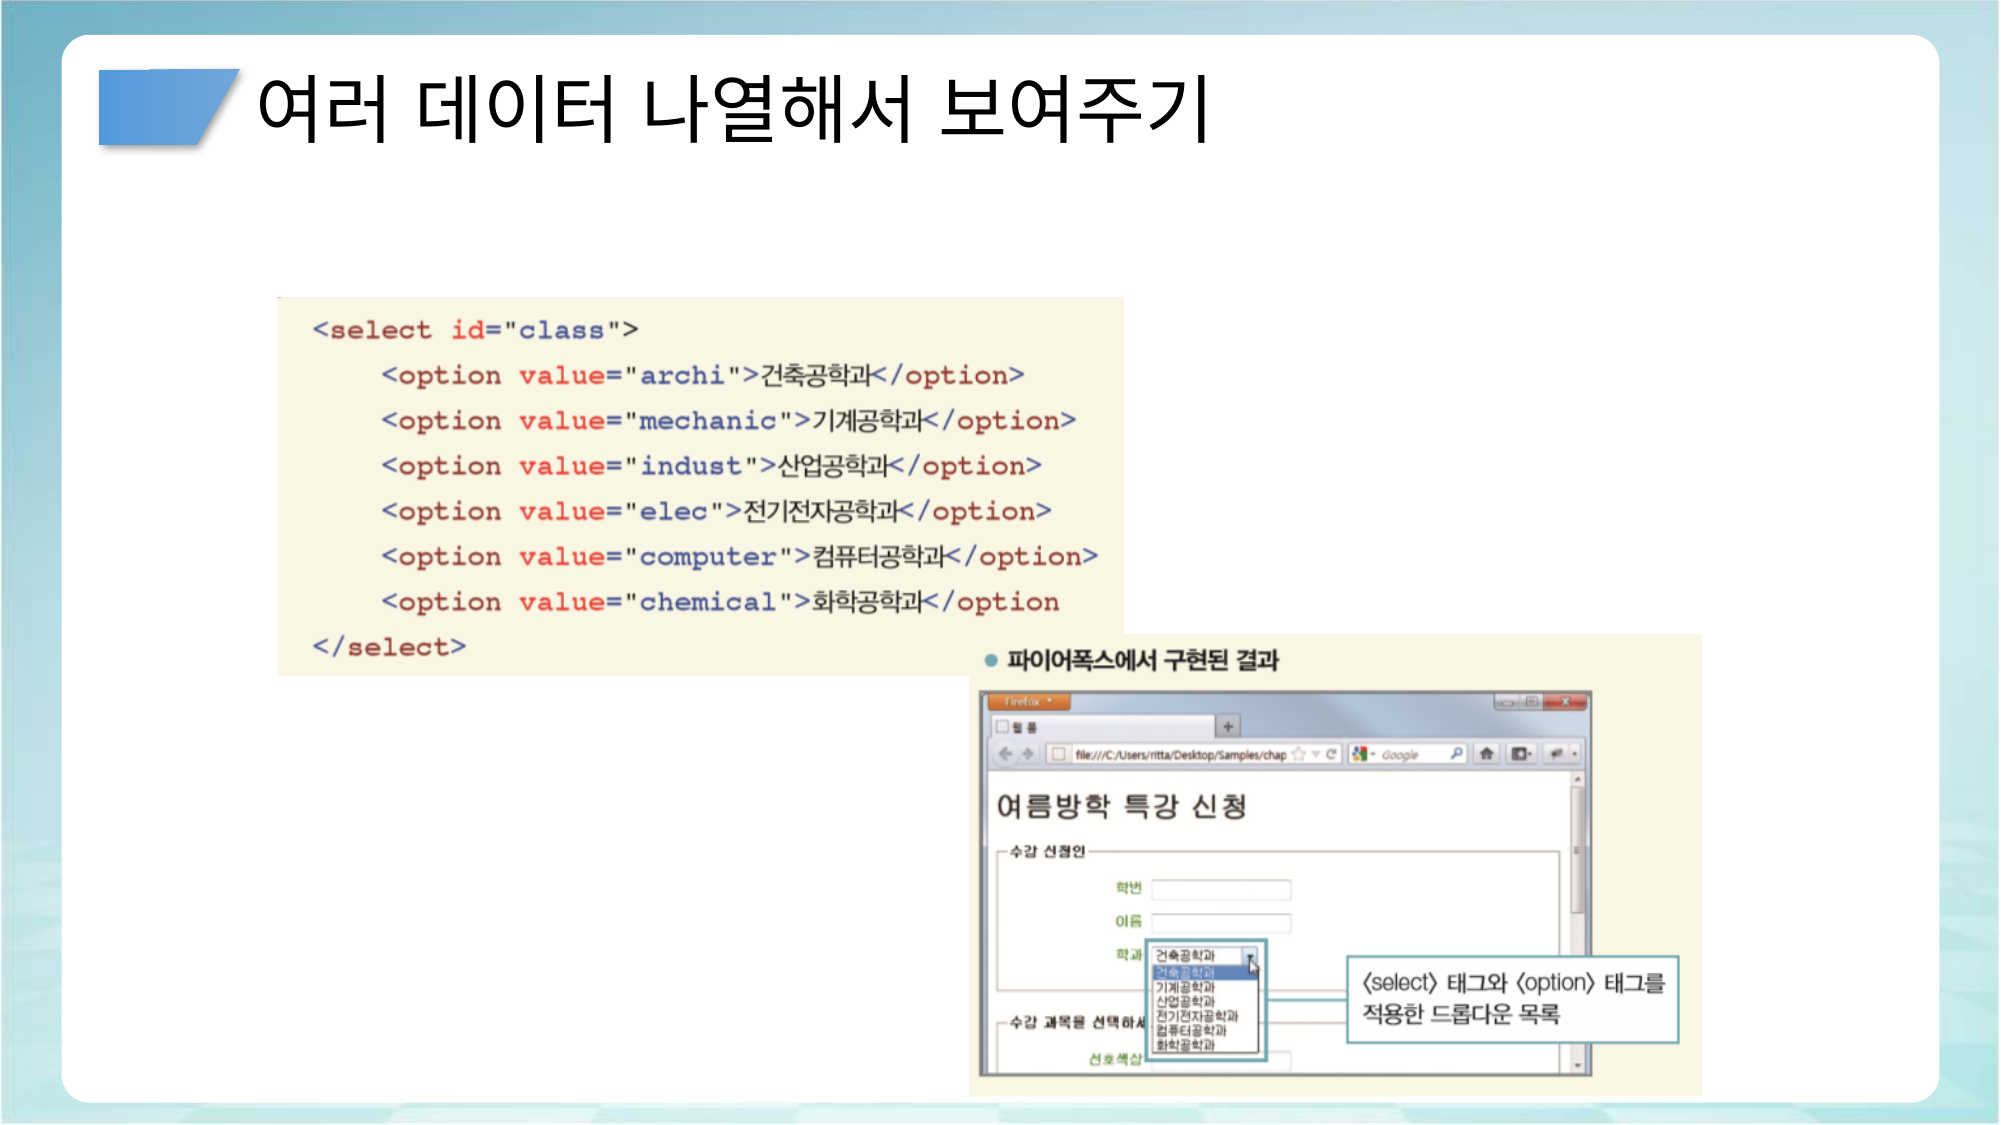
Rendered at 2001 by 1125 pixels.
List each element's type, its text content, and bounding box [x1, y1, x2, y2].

picture [0, 0, 2001, 1125]
title 여러 데이터 나열해서 보여주기 [240, 55, 1809, 171]
